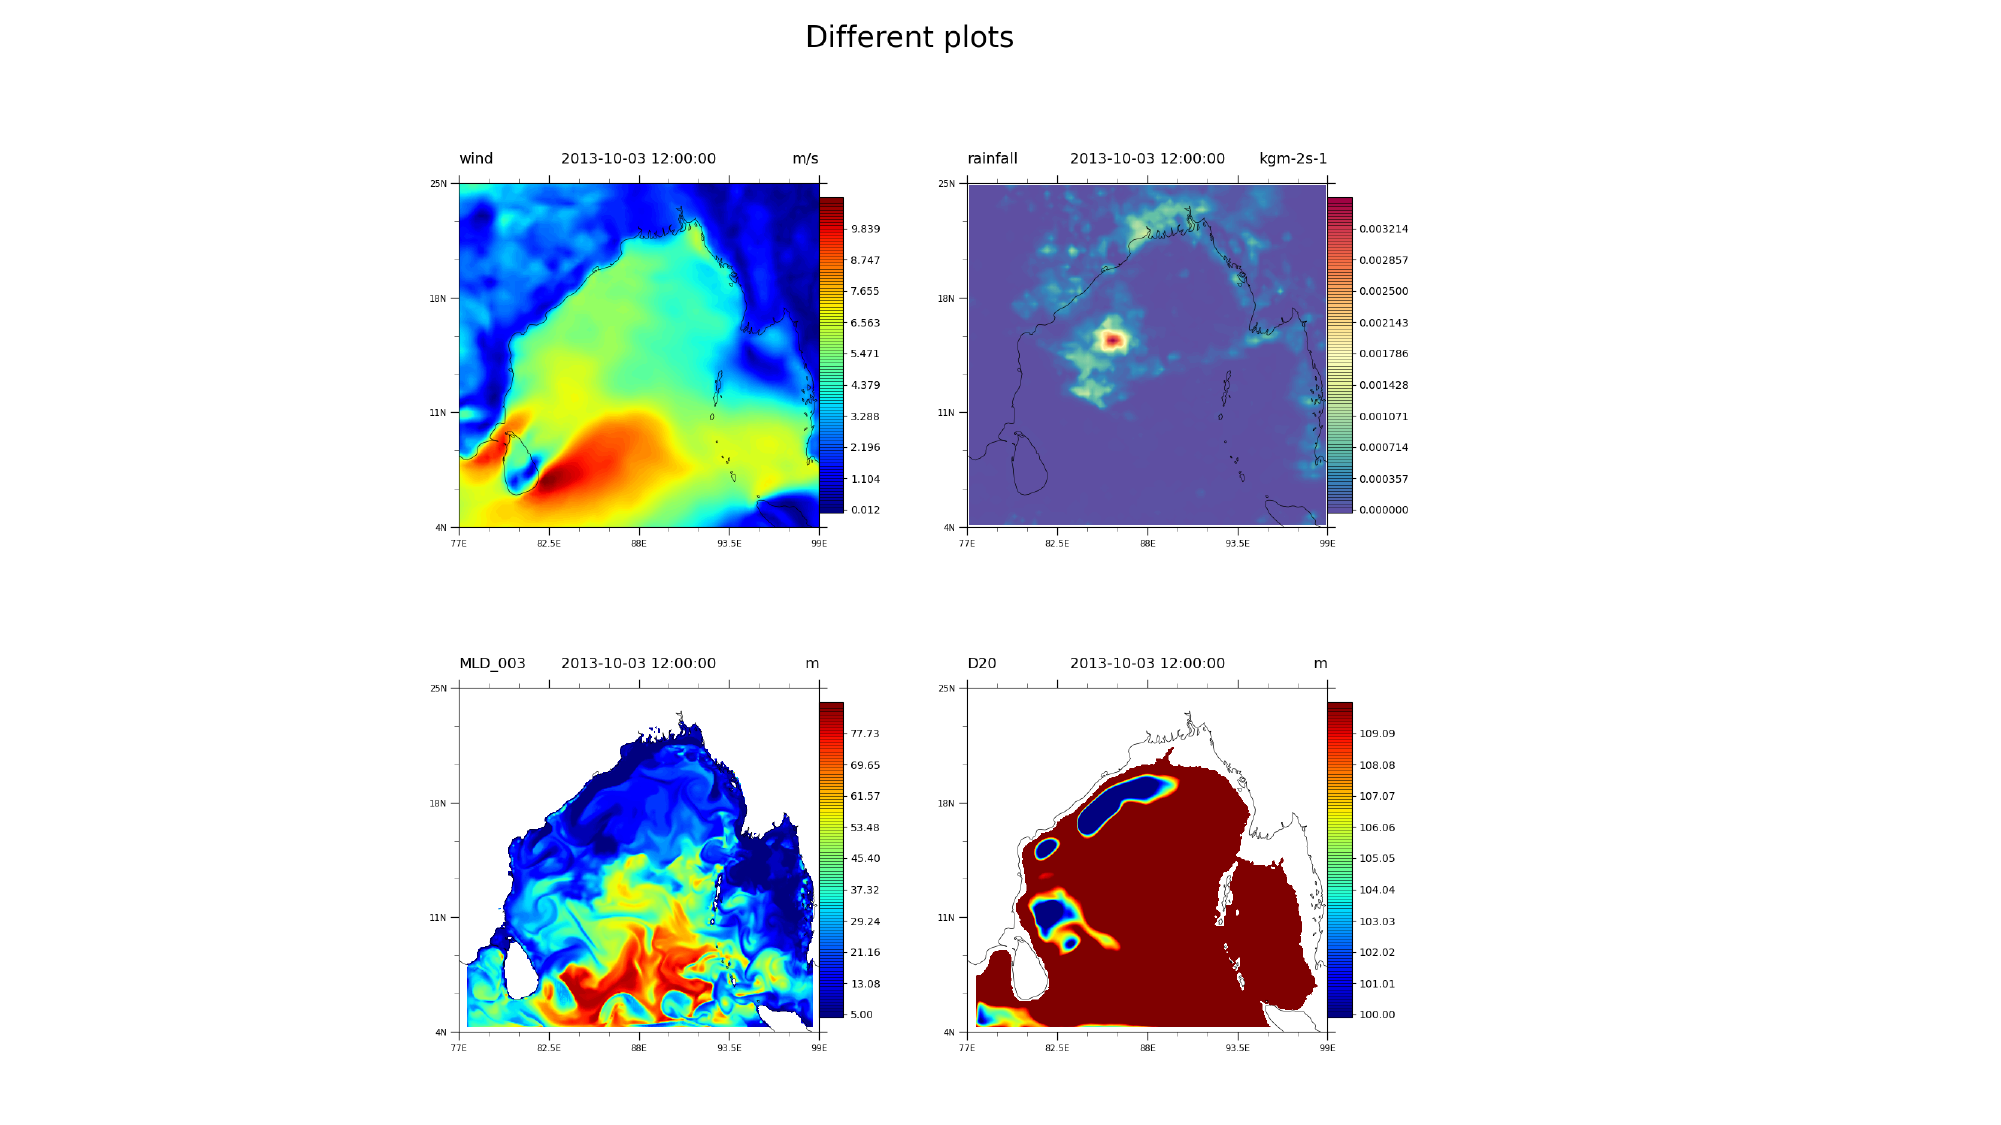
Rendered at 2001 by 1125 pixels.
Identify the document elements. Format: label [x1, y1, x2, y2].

picture [308, 0, 1511, 1125]
